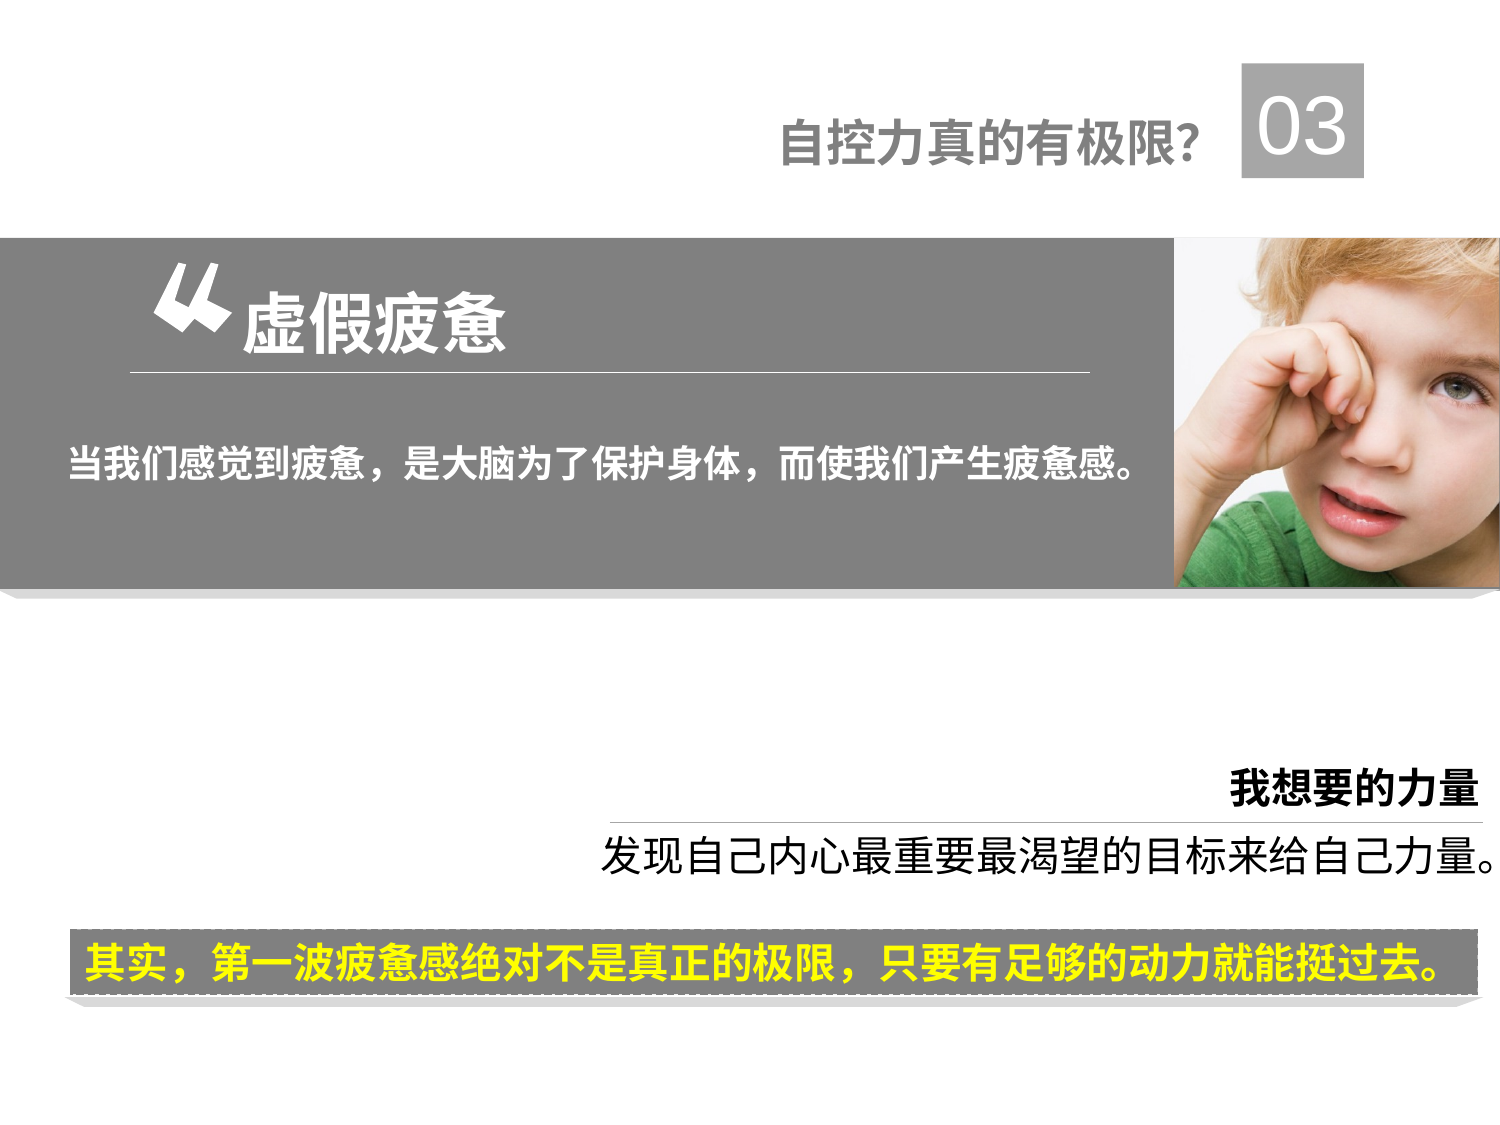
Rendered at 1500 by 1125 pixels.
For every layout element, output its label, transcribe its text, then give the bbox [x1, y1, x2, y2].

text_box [376, 62, 1365, 180]
text_box 我想要的力量 [1214, 754, 1496, 820]
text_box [0, 237, 1500, 599]
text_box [64, 929, 1484, 1007]
text_box 发现自己内心最重要最渴望的目标来给自己力量。 [585, 822, 1500, 888]
